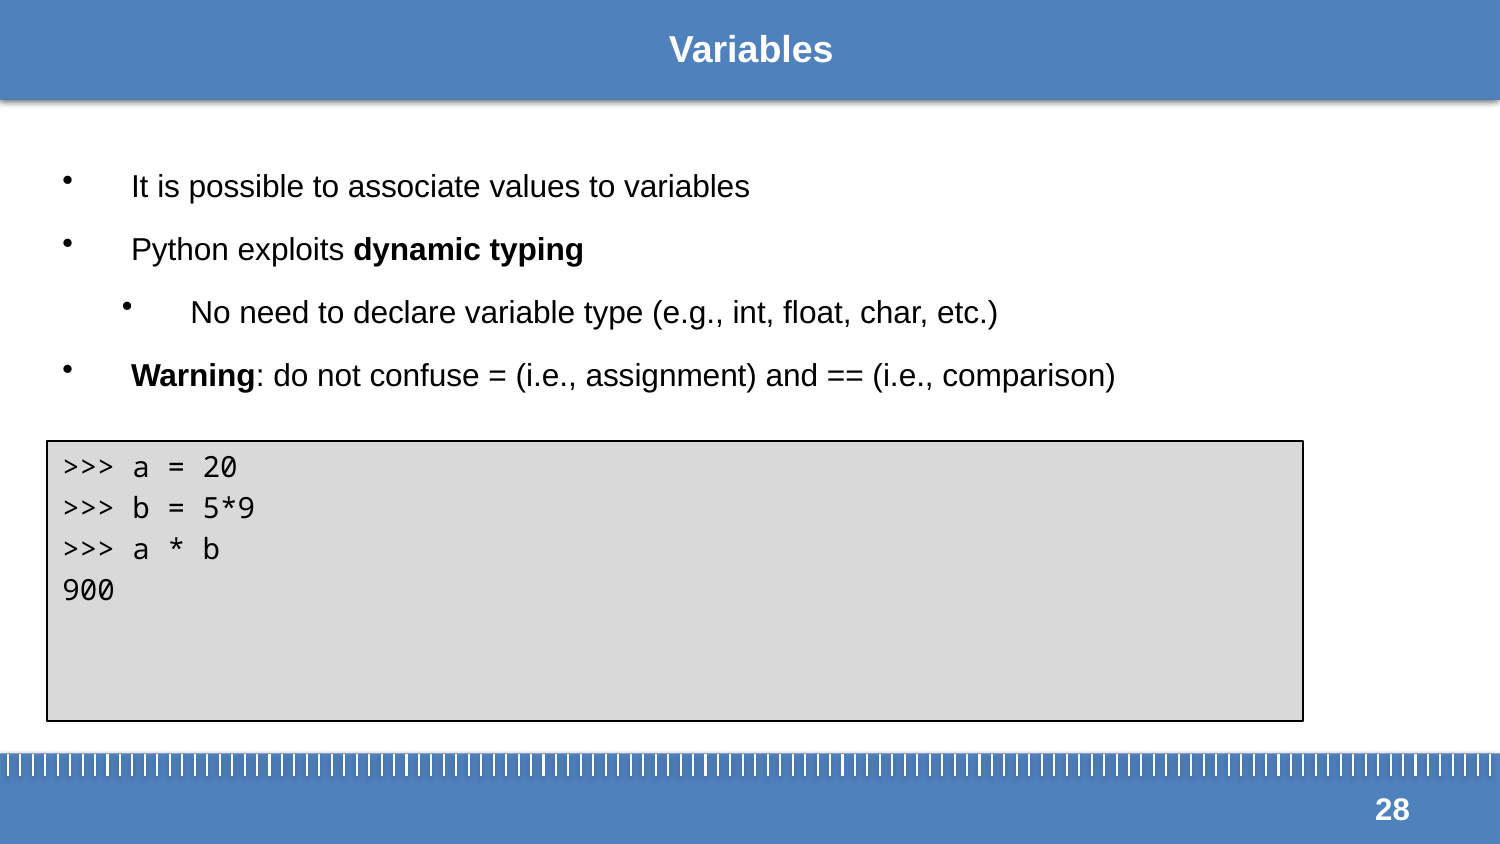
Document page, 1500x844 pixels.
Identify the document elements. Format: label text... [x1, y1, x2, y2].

title Variables [47, 17, 1455, 83]
list >>> a = 20 >>> b = 5*9 >>> a * b 900 [46, 440, 1304, 722]
list It is possible to associate values to variables Python exploits dynamic typing No need to declare variable type (e.g., int, float, char, etc.) Warning: do not confuse = (i.e., assignment) and == (i.e., comparison) [47, 139, 1455, 402]
slide_number 28 [1074, 782, 1425, 827]
